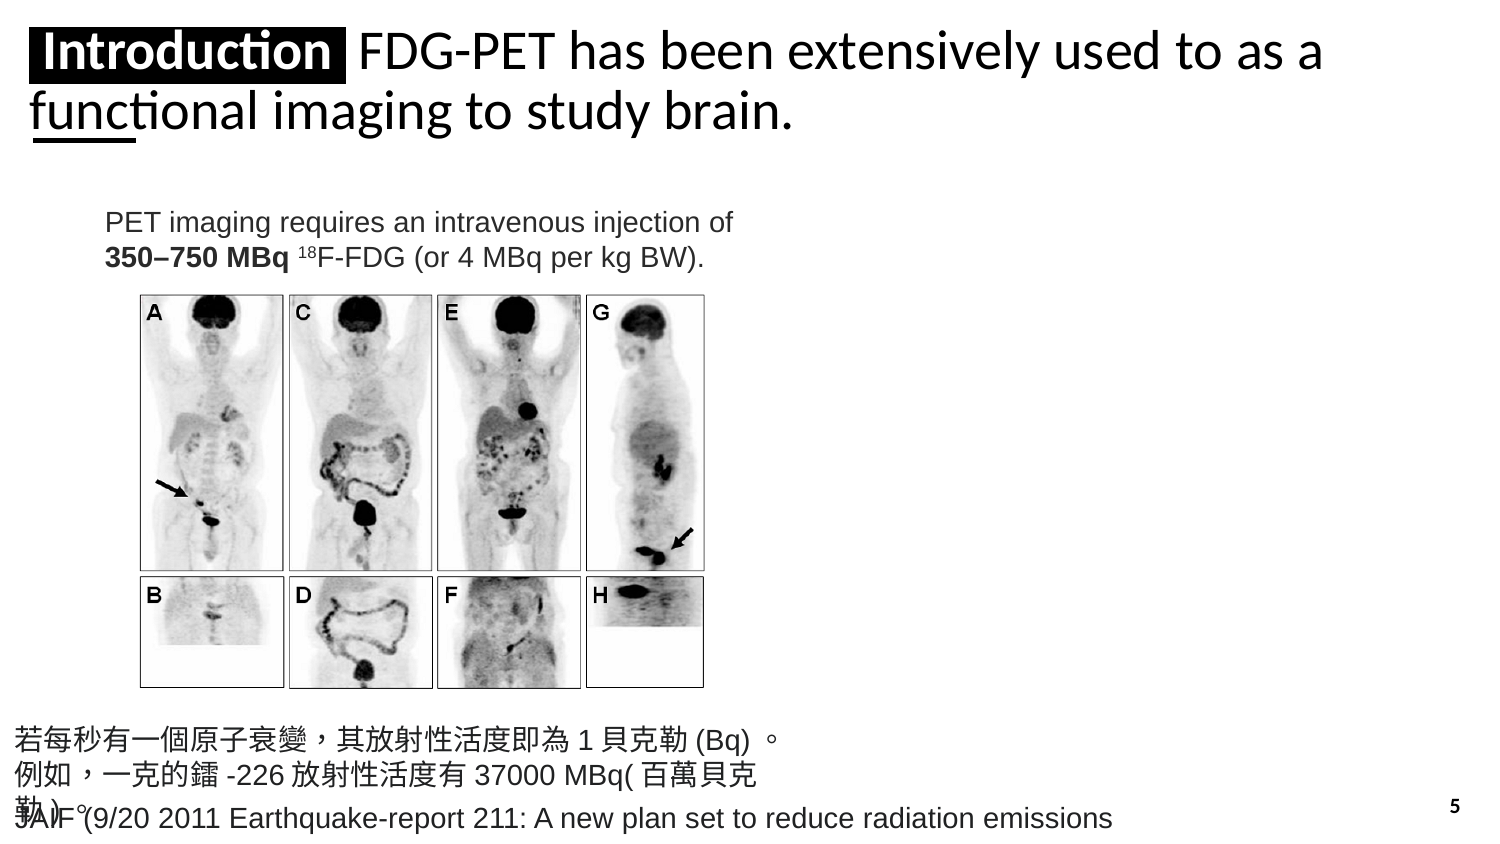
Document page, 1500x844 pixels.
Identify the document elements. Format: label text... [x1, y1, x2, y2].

text_box JAIF (9/20 2011 Earthquake-report 211: A new plan set to reduce radiation emissions [0, 792, 1174, 842]
text_box PET imaging requires an intravenous injection of 350–750 MBq 18F-FDG (or 4 MBq per kg BW). [89, 196, 750, 281]
slide_number 5 [1134, 782, 1472, 827]
text_box 若每秒有一個原子衰變，其放射性活度即為1貝克勒(Bq)。 例如，一克的鐳-226放射性活度有37000 MBq(百萬貝克勒)。 [0, 713, 819, 792]
picture [132, 291, 708, 693]
title Introduction FDG-PET has been extensively used to as a functional imaging to study brain. [18, 0, 1500, 164]
